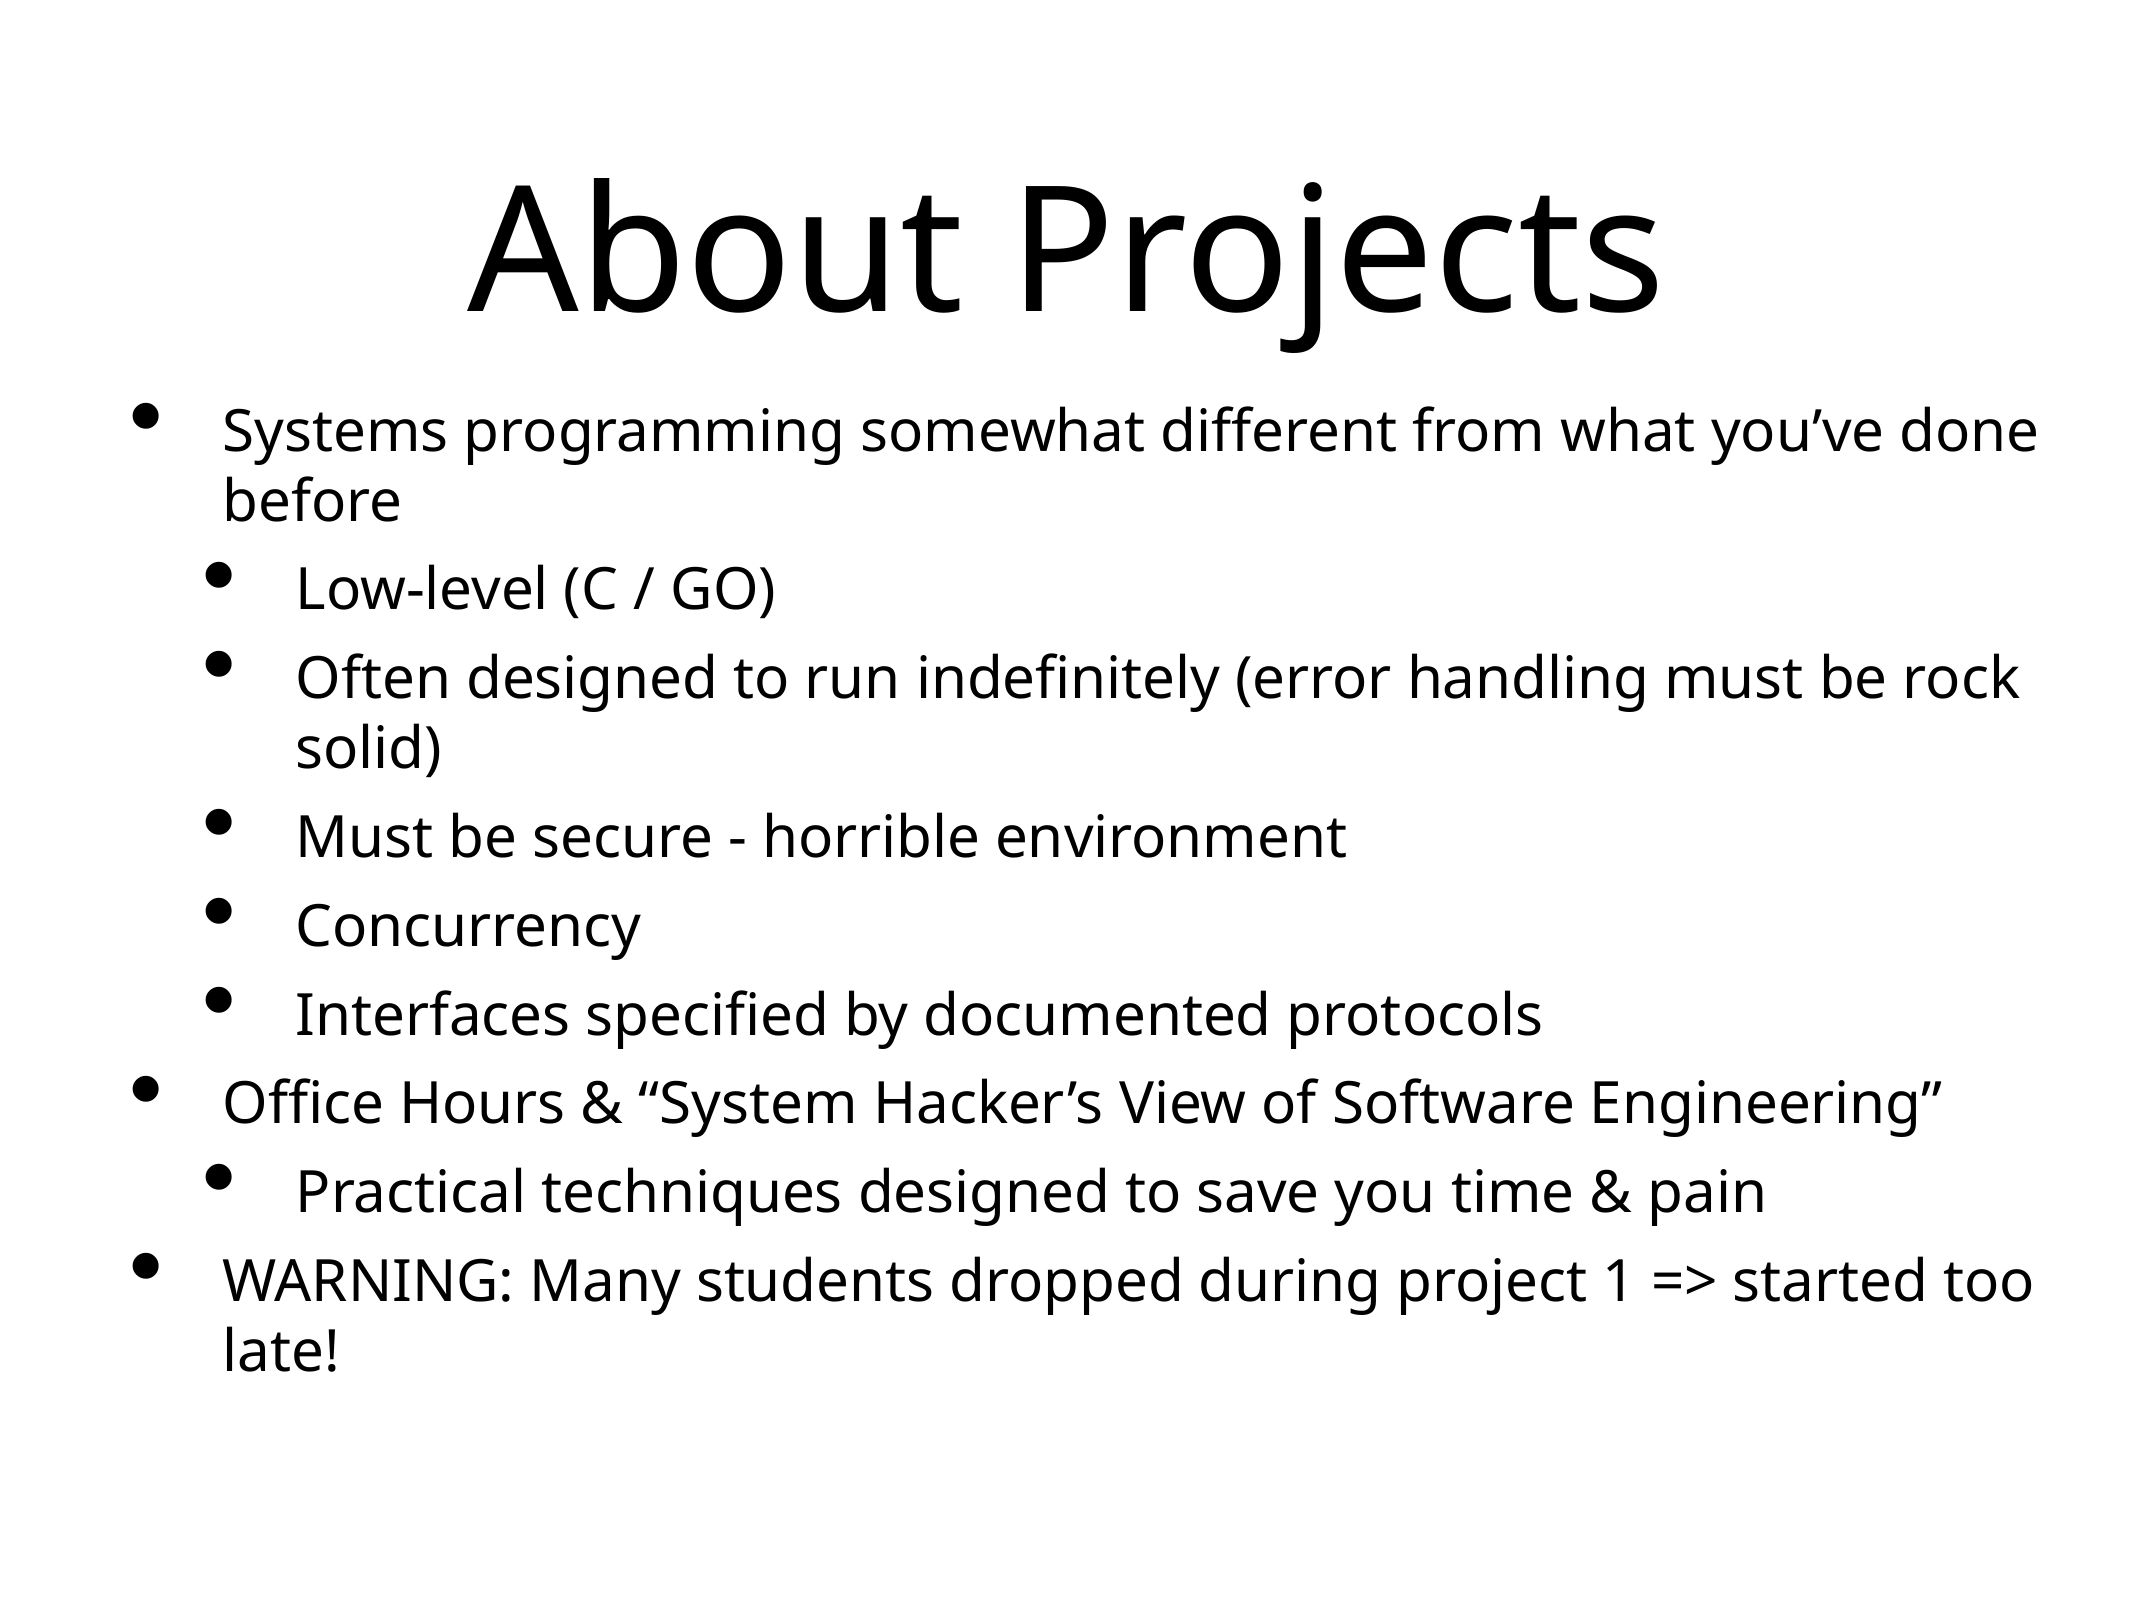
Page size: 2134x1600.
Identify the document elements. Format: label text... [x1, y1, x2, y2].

title About Projects [207, 41, 1926, 443]
list Systems programming somewhat different from what you’ve done before Low-level (C / GO) Often designed to run indefinitely (error handling must be rock solid) Must be secure - horrible environment Concurrency Interfaces specified by documented protocols Office Hours & “System Hacker’s View of Software Engineering” Practical techniques designed to save you time & pain WARNING: Many students dropped during project 1 => started too late! [68, 453, 2066, 1393]
